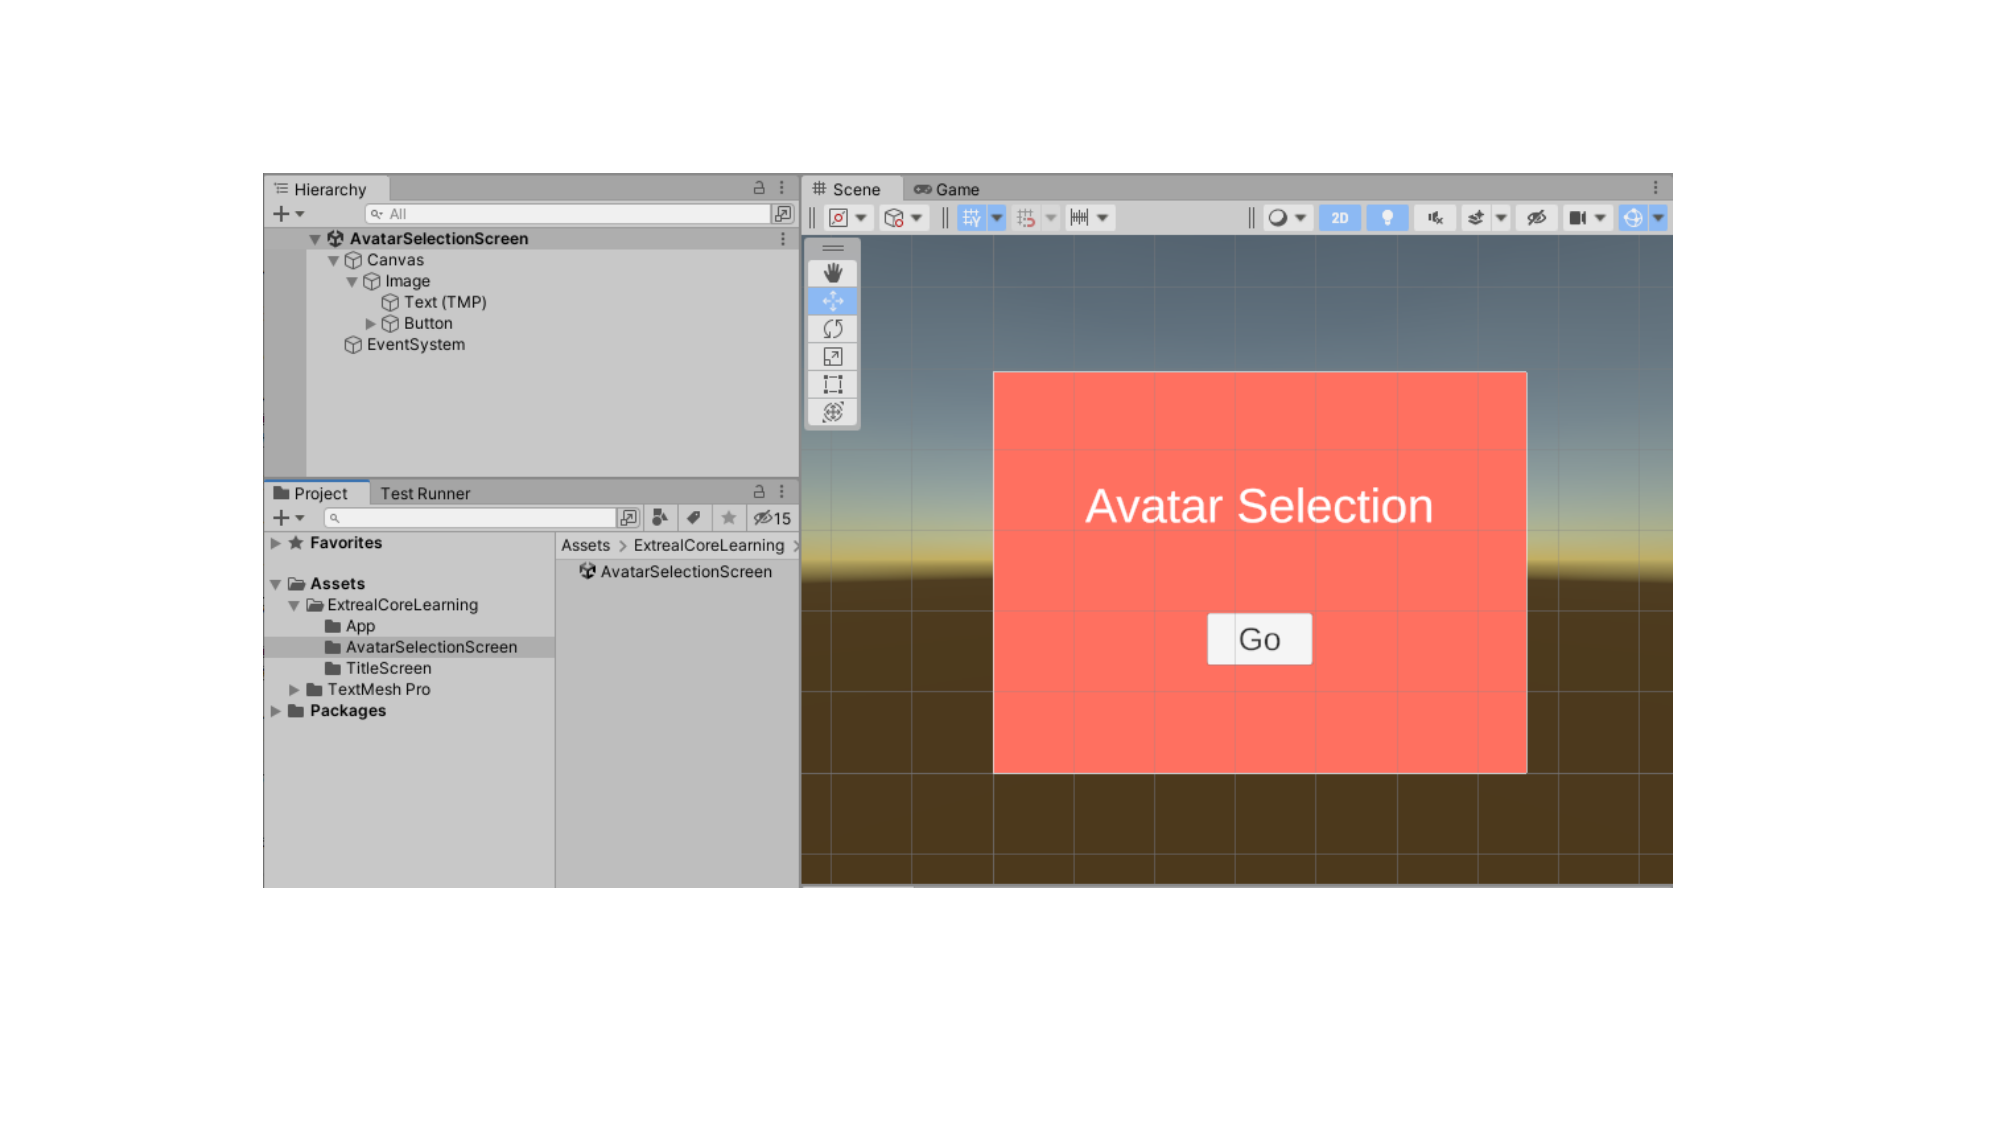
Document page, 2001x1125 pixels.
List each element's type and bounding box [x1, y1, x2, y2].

picture [263, 173, 1673, 888]
